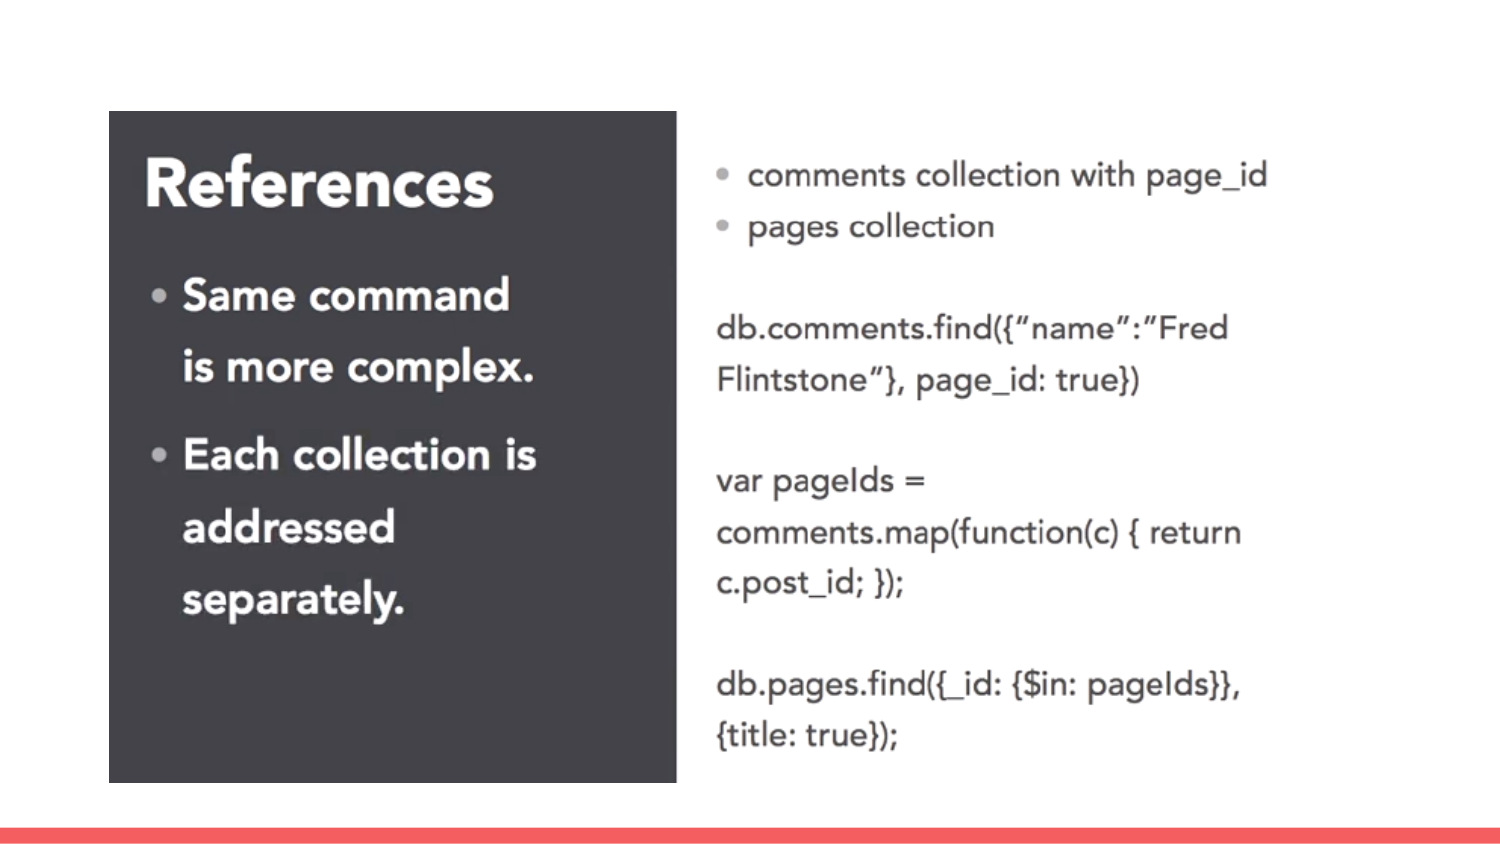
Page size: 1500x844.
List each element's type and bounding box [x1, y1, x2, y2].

picture [109, 111, 1391, 784]
